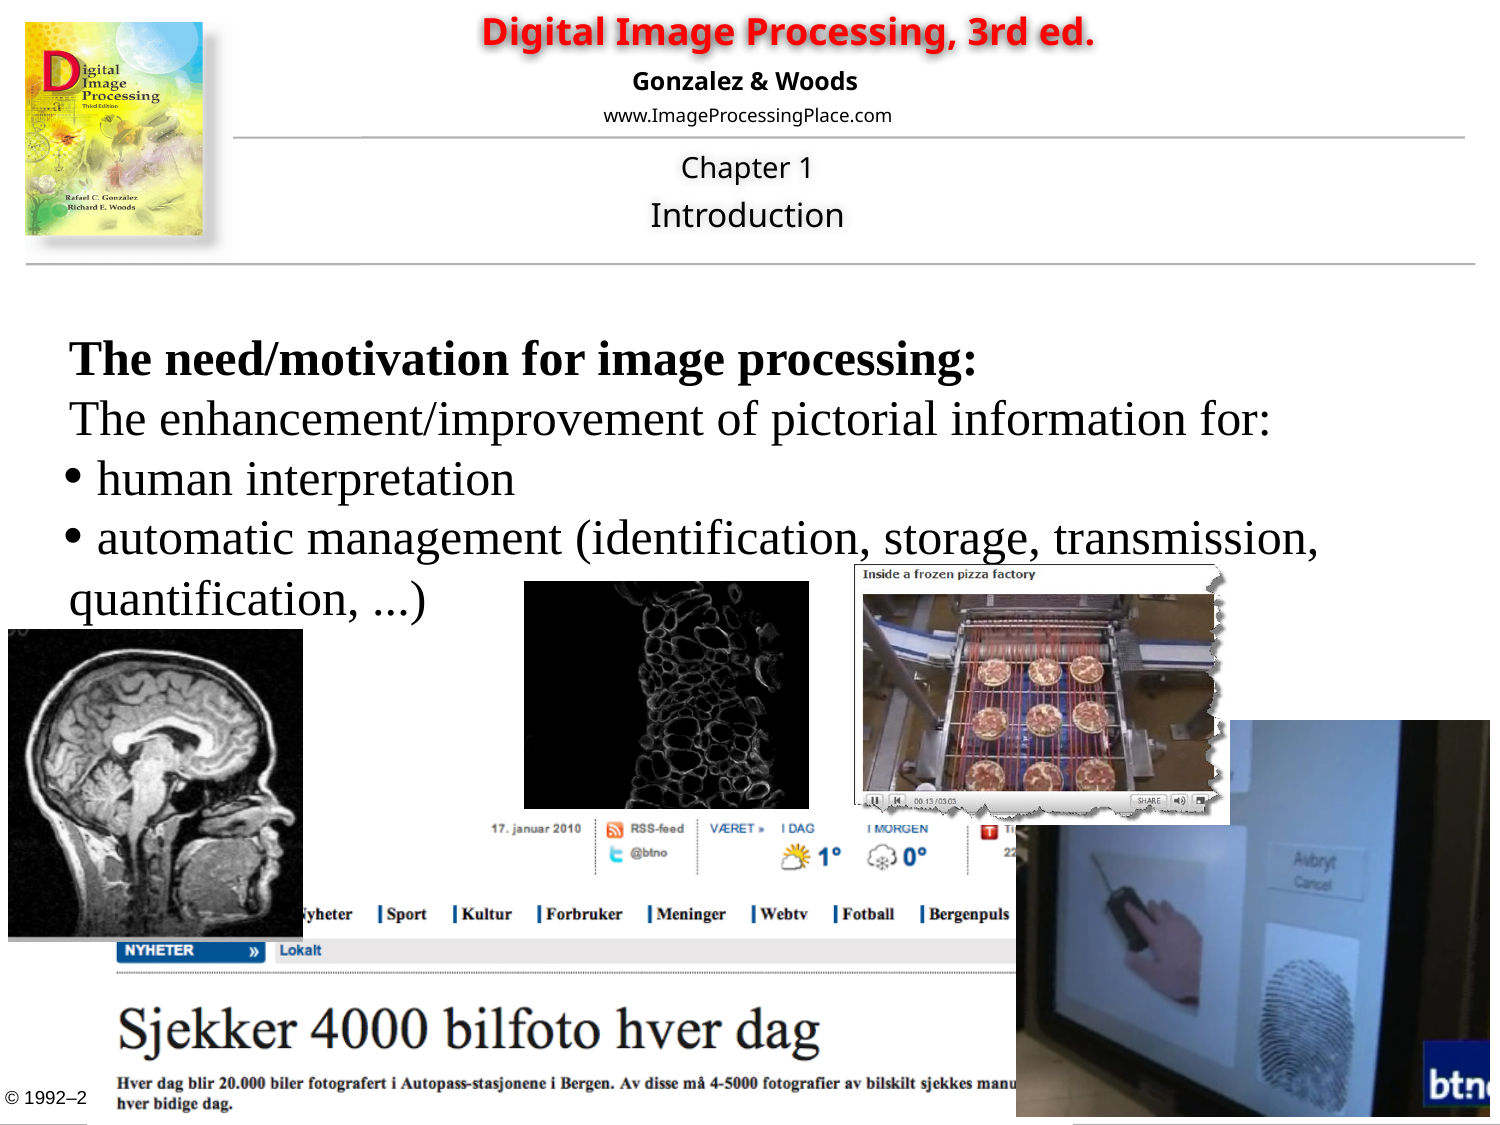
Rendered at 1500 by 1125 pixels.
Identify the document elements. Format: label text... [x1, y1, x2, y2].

text_box Digital Image Processing, 3rd ed. [474, 8, 1104, 54]
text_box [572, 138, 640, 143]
text_box Gonzalez & Woods [625, 65, 899, 114]
text_box The need/motivation for image processing: The enhancement/improvement of pictorial information for: human interpretation automatic management (identification, storage, transmission, quantification, ...) [62, 324, 1375, 677]
picture [8, 564, 1490, 1125]
text_box www.ImageProcessingPlace.com [572, 103, 923, 137]
picture [24, 22, 233, 263]
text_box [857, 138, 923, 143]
text_box Chapter 1 Introduction [643, 140, 853, 235]
text_box © 1992–2008 R. C. Gonzalez & R. E. Woods [0, 1054, 81, 1115]
